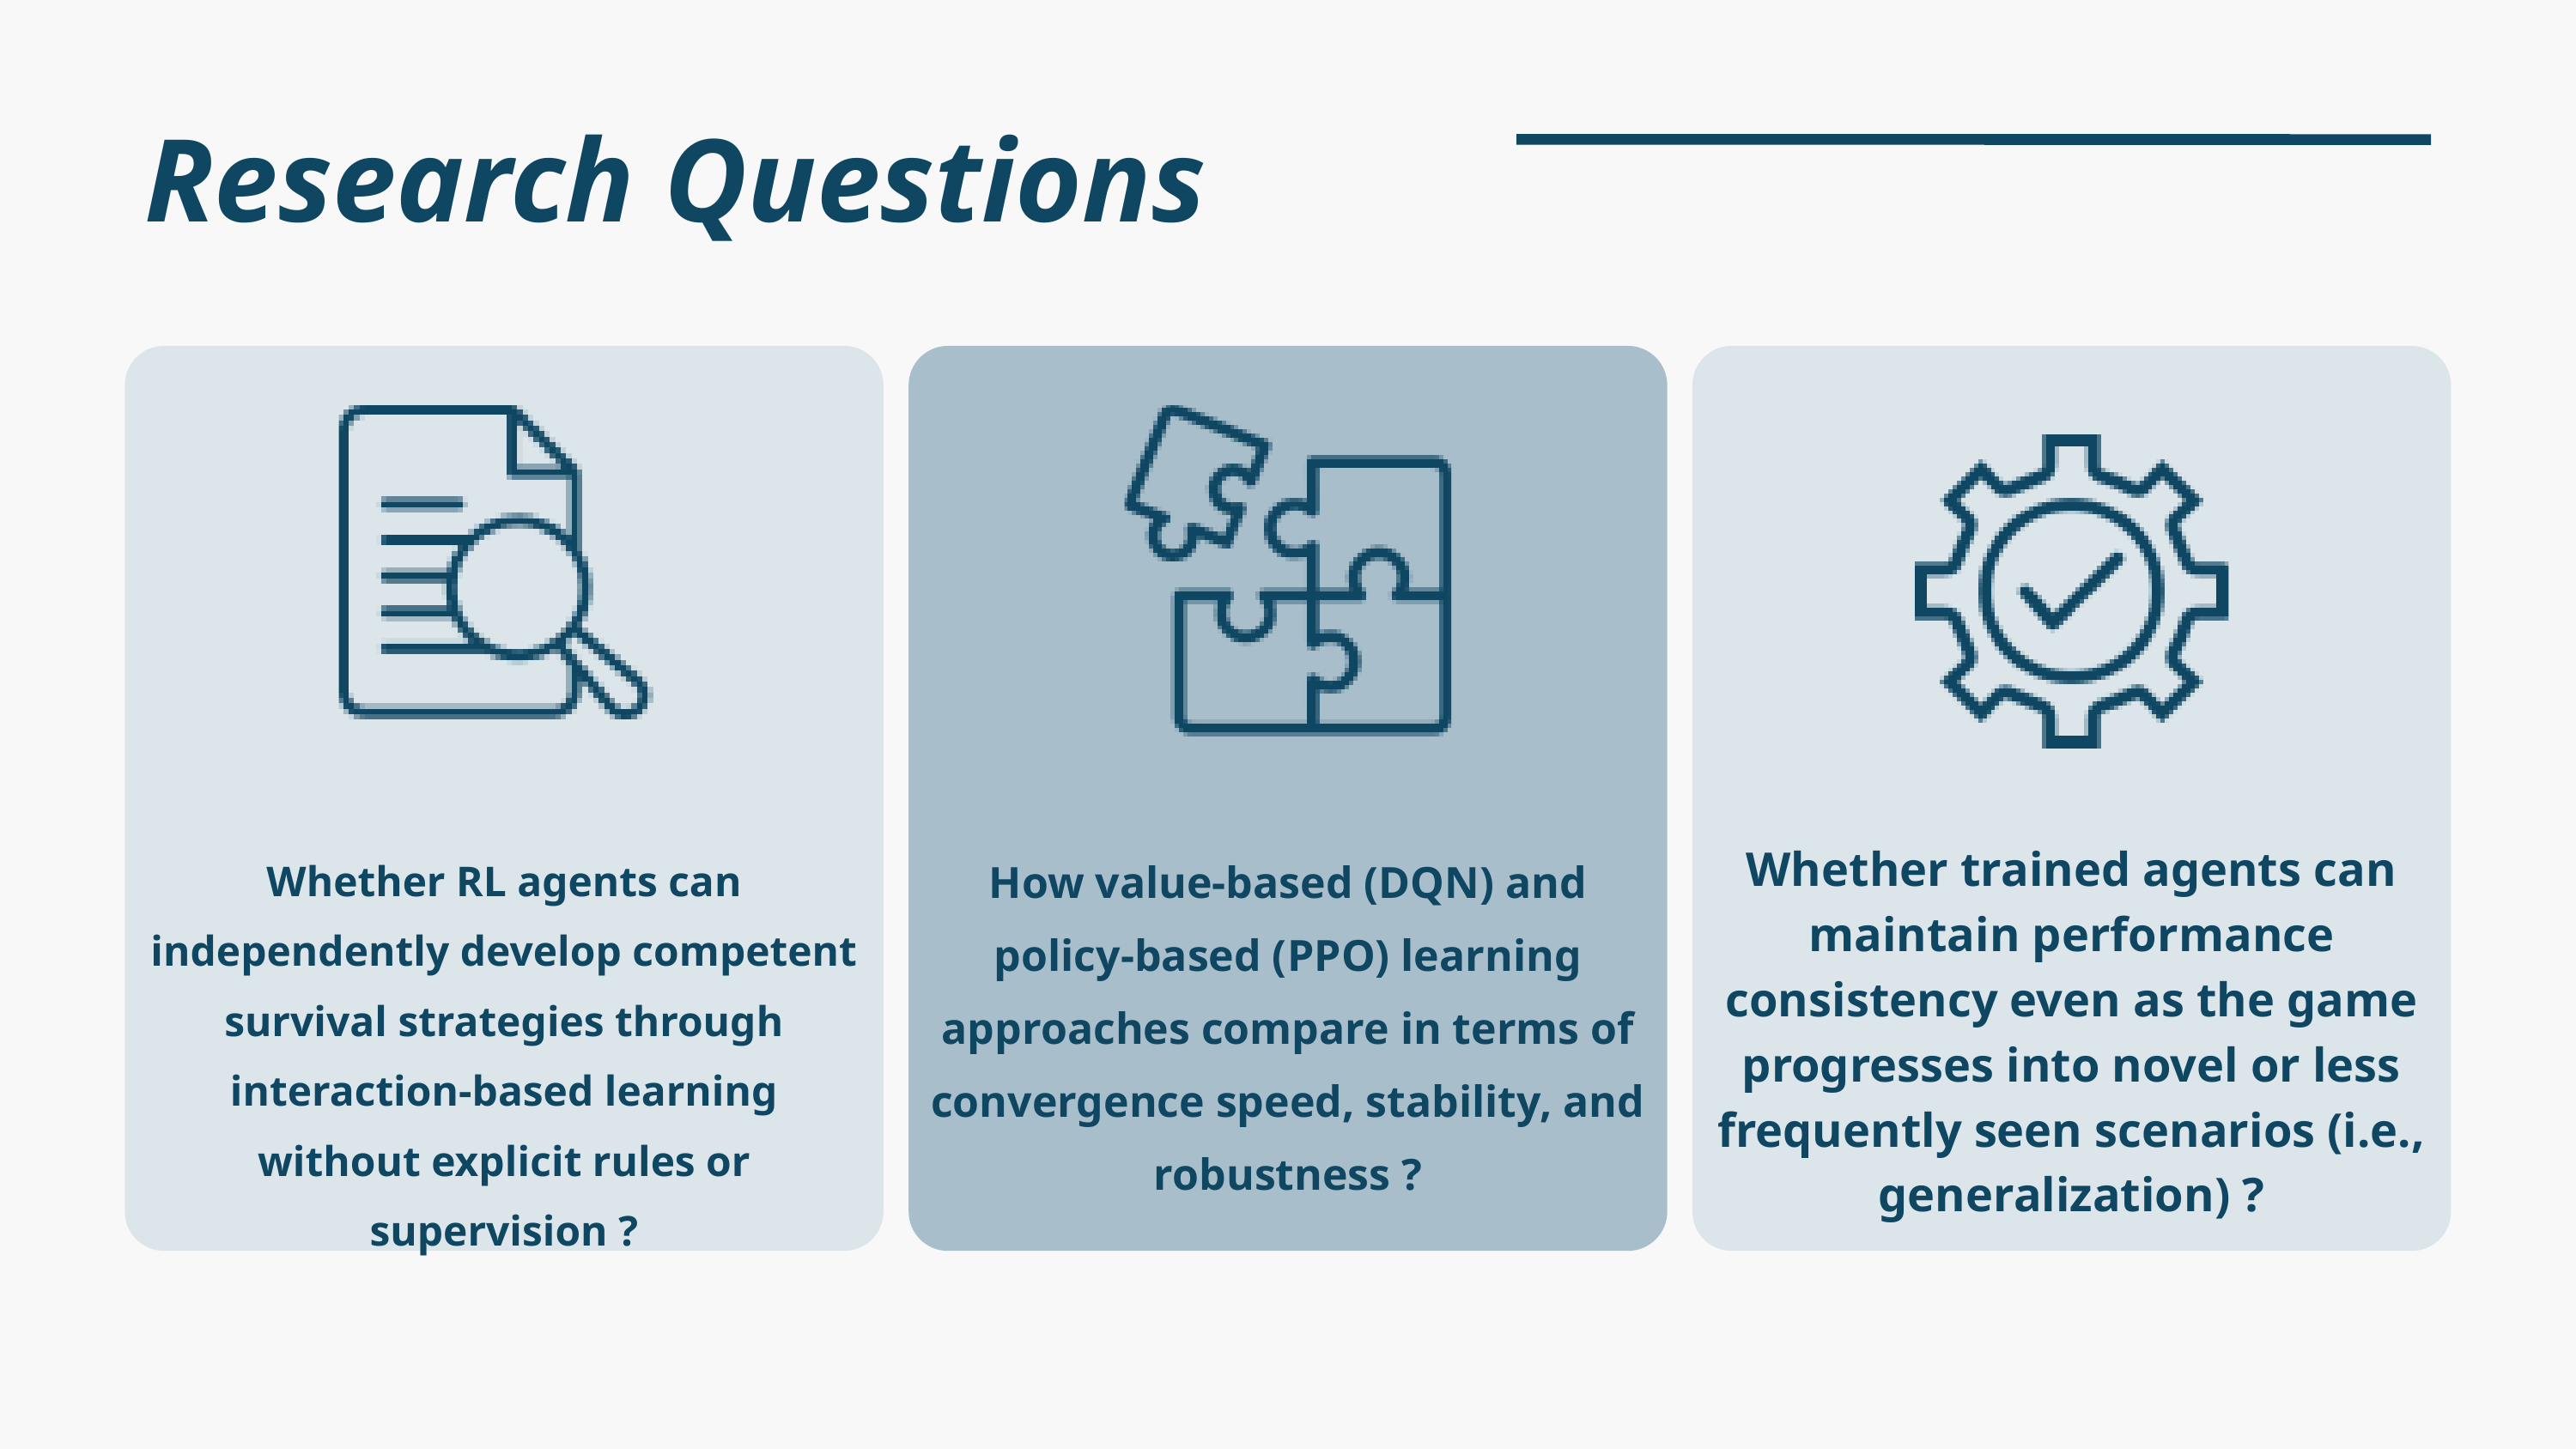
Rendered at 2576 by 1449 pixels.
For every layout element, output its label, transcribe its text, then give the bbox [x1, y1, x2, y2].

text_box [125, 345, 884, 1252]
text_box Research Questions [144, 84, 1289, 246]
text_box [1692, 345, 2451, 1252]
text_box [908, 345, 1668, 1252]
